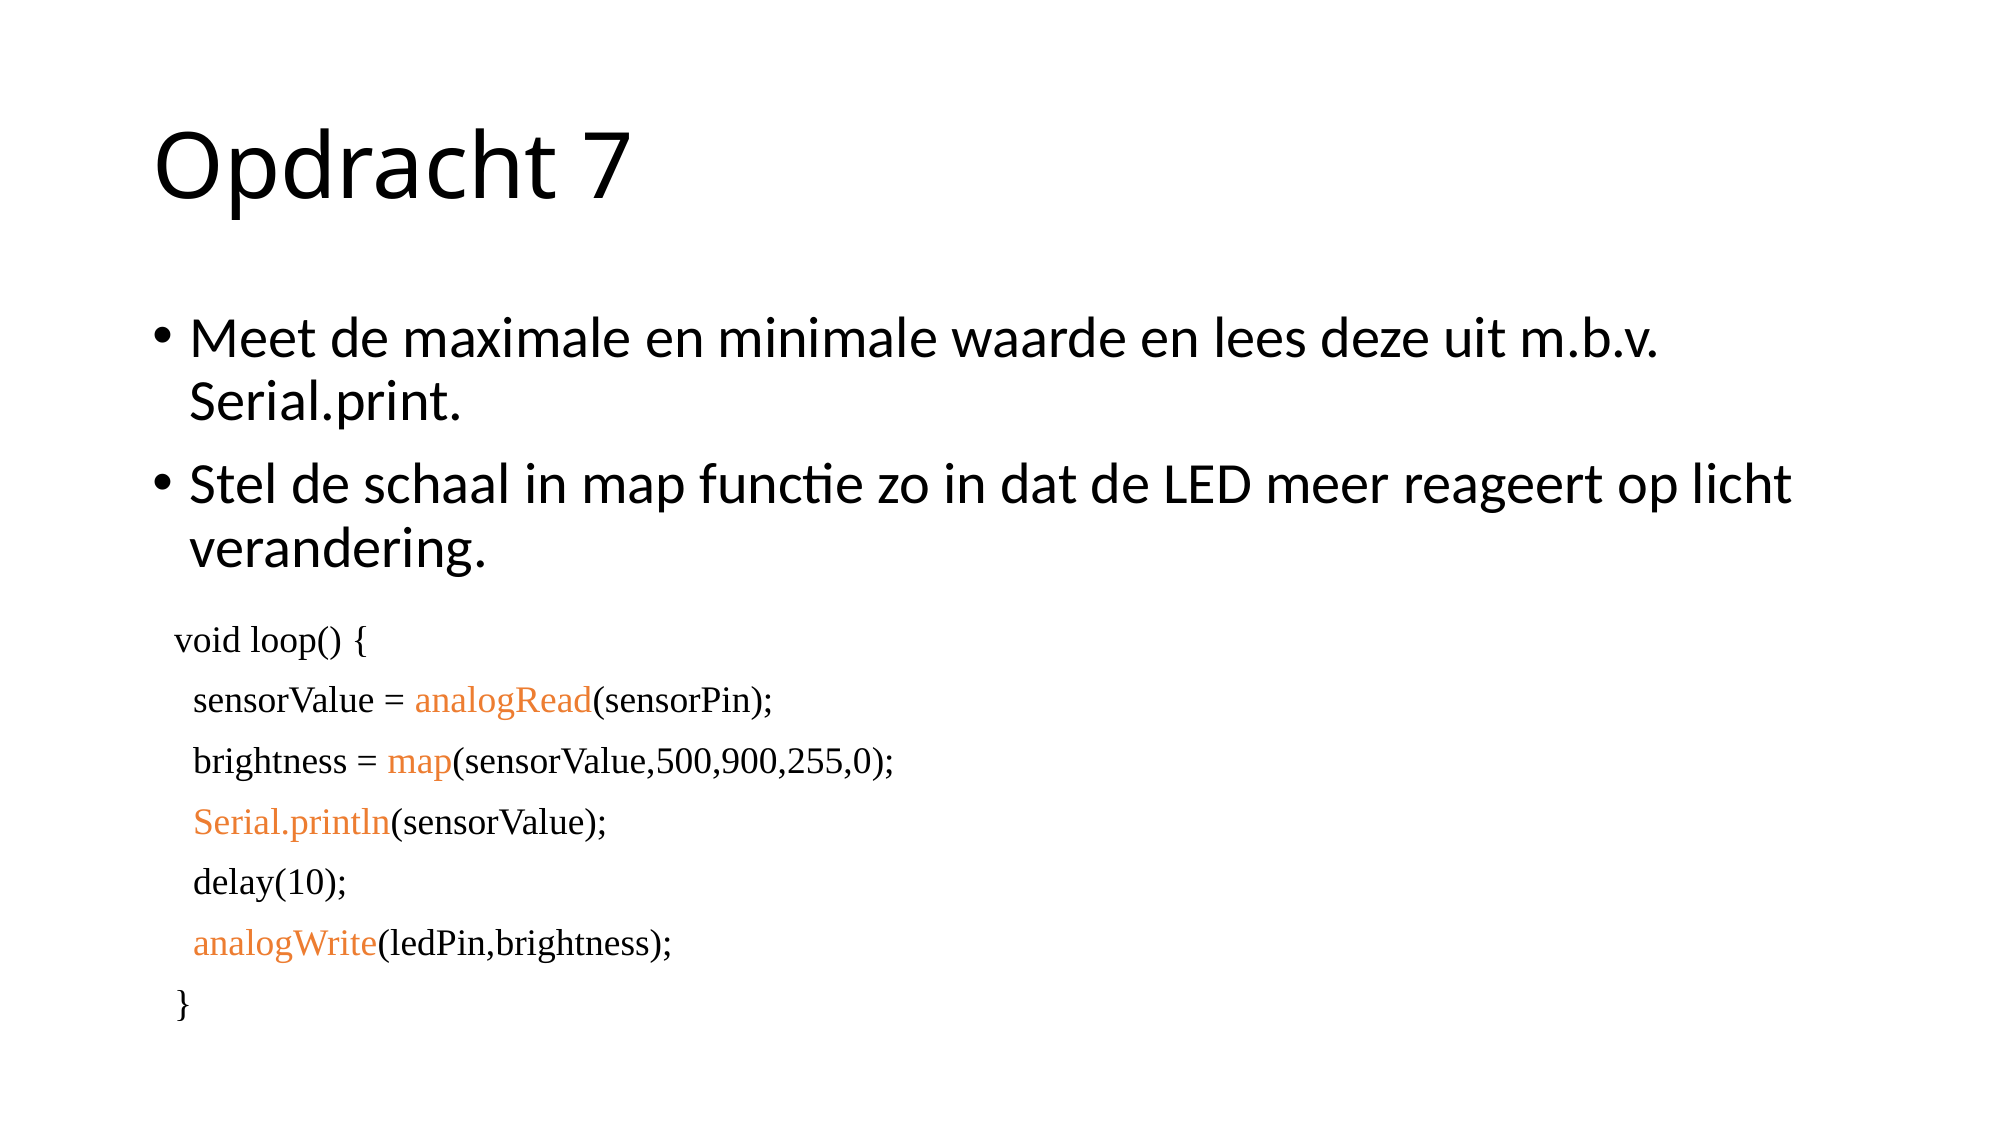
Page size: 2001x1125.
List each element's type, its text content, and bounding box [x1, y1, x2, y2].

title Opdracht 7 [137, 59, 1863, 278]
list Meet de maximale en minimale waarde en lees deze uit m.b.v. Serial.print. Stel de schaal in map functie zo in dat de LED meer reageert op licht verandering. [137, 299, 1863, 1014]
text_box void loop() { sensorValue = analogRead(sensorPin); brightness = map(sensorValue,500,900,255,0); Serial.println(sensorValue); delay(10); analogWrite(ledPin,brightness); } [159, 604, 1160, 1031]
